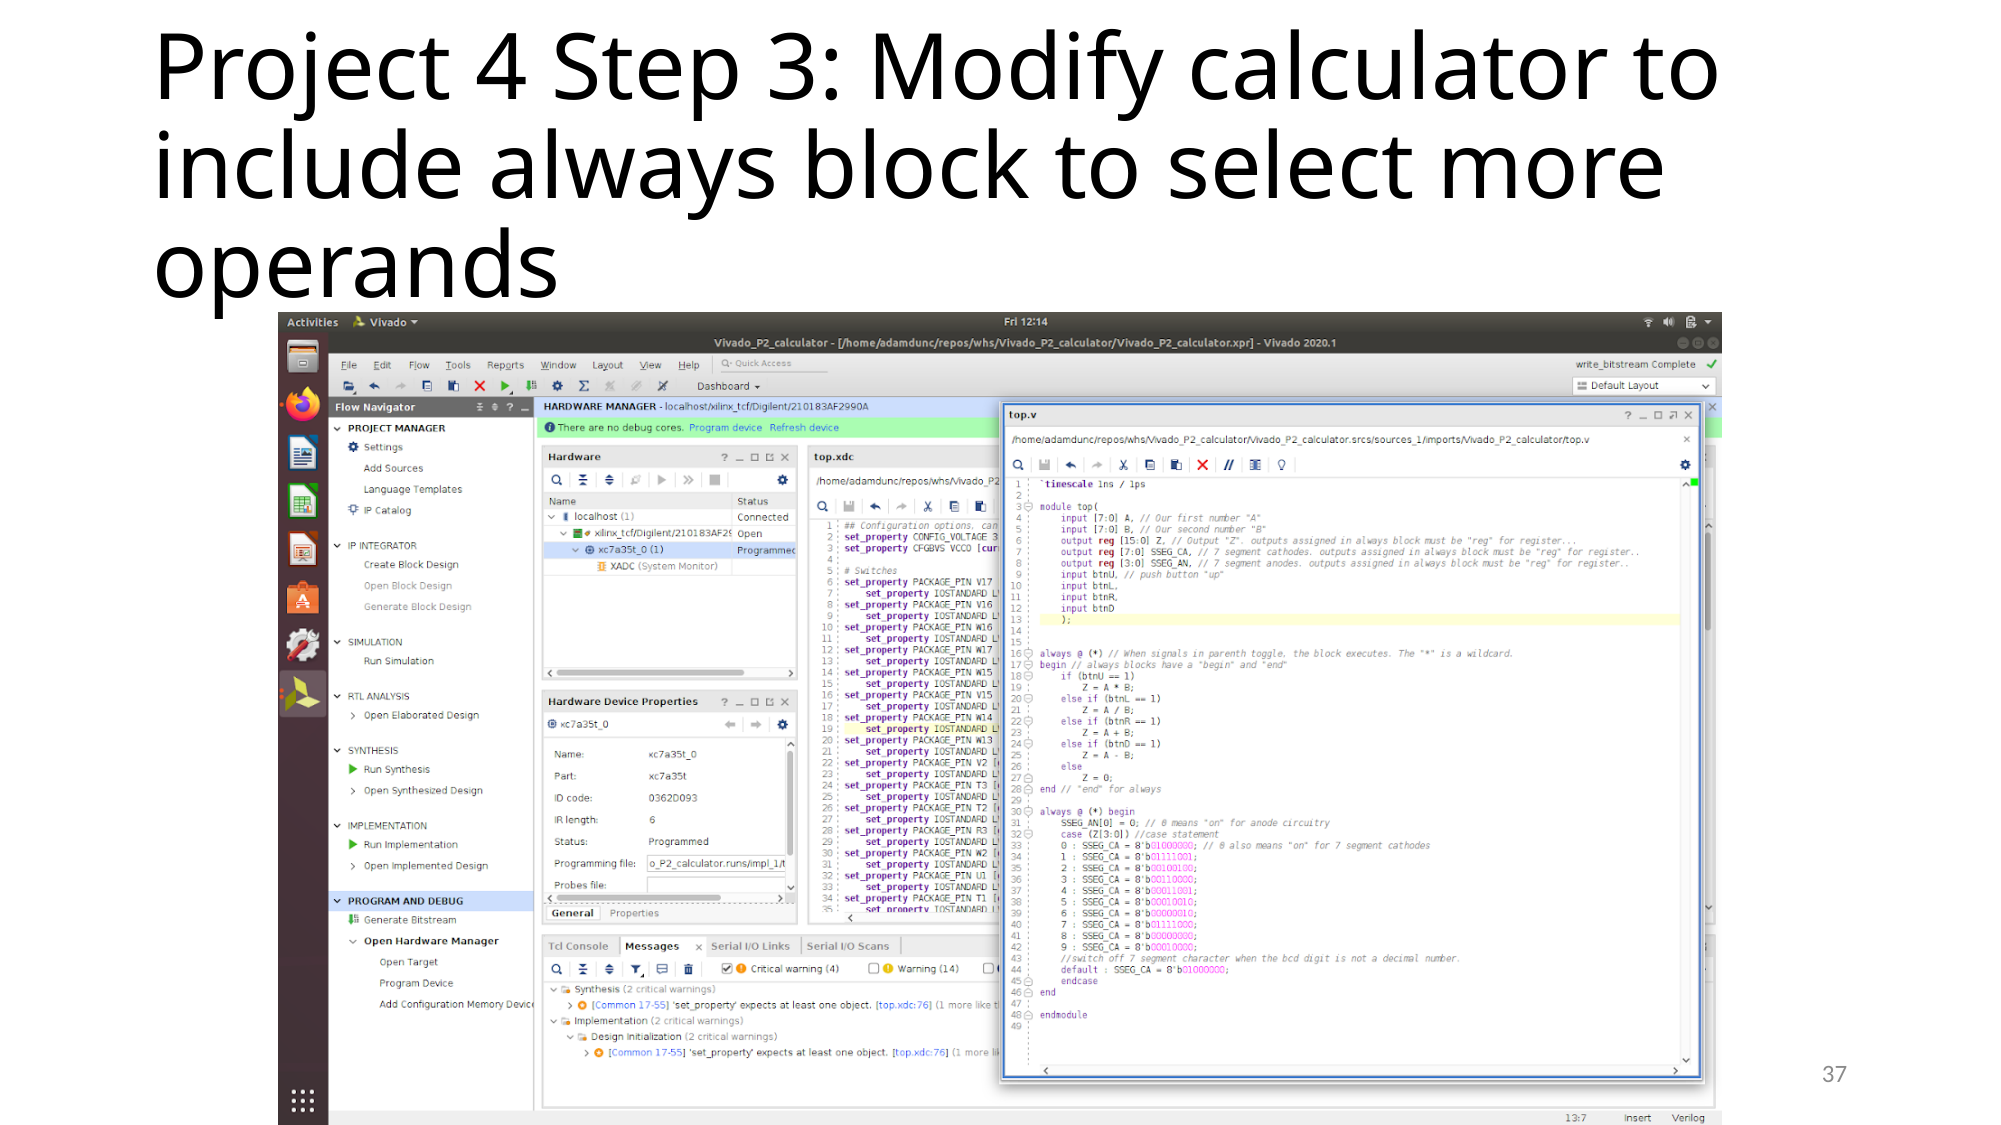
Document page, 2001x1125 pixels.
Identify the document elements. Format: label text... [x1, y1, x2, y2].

title Project 4 Step 3: Modify calculator to include always block to select more operands [137, 59, 1863, 278]
picture [278, 312, 1722, 1125]
slide_number 37 [1722, 1042, 1863, 1103]
